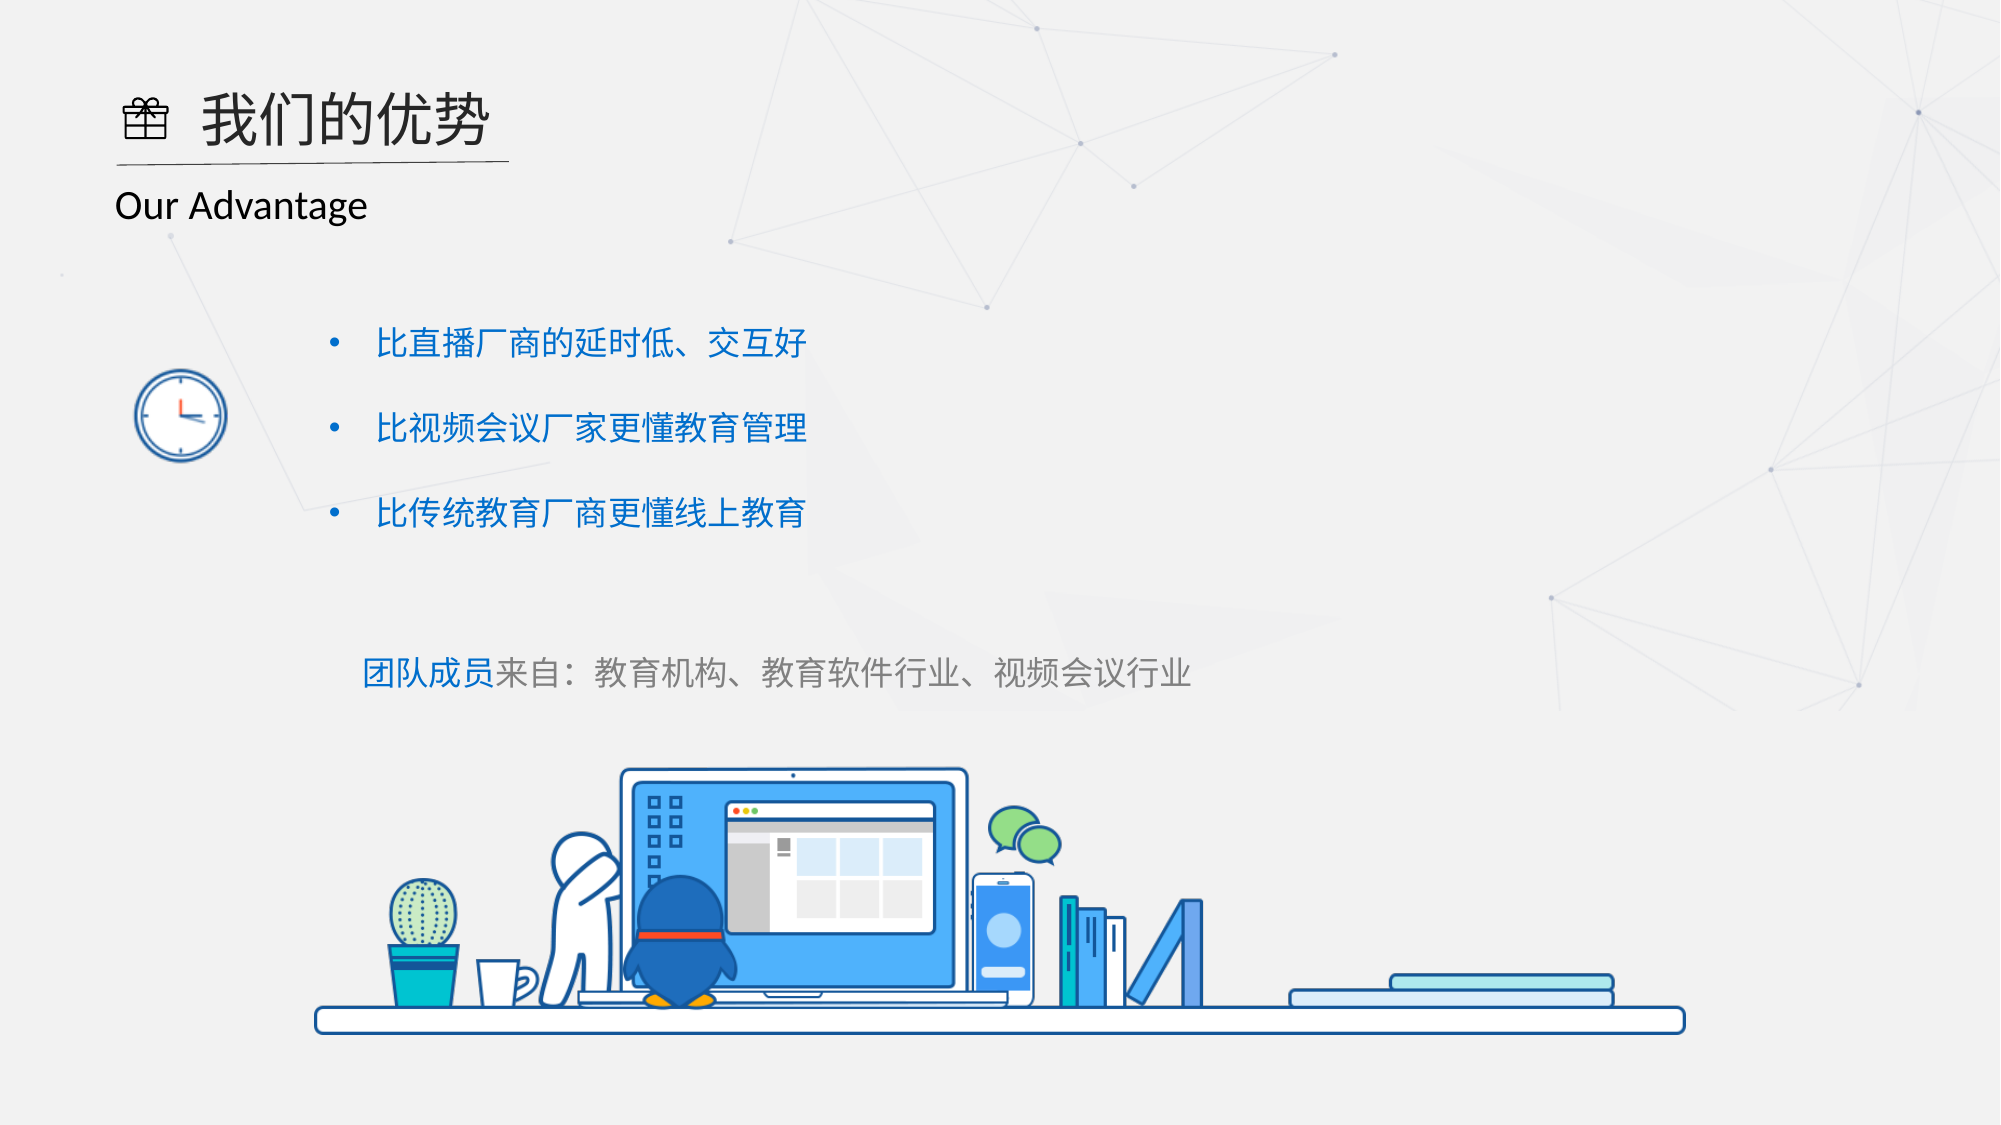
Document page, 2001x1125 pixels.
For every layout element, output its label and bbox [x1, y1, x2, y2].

picture [0, 0, 2000, 711]
picture [313, 747, 1686, 1035]
text_box [116, 161, 509, 166]
